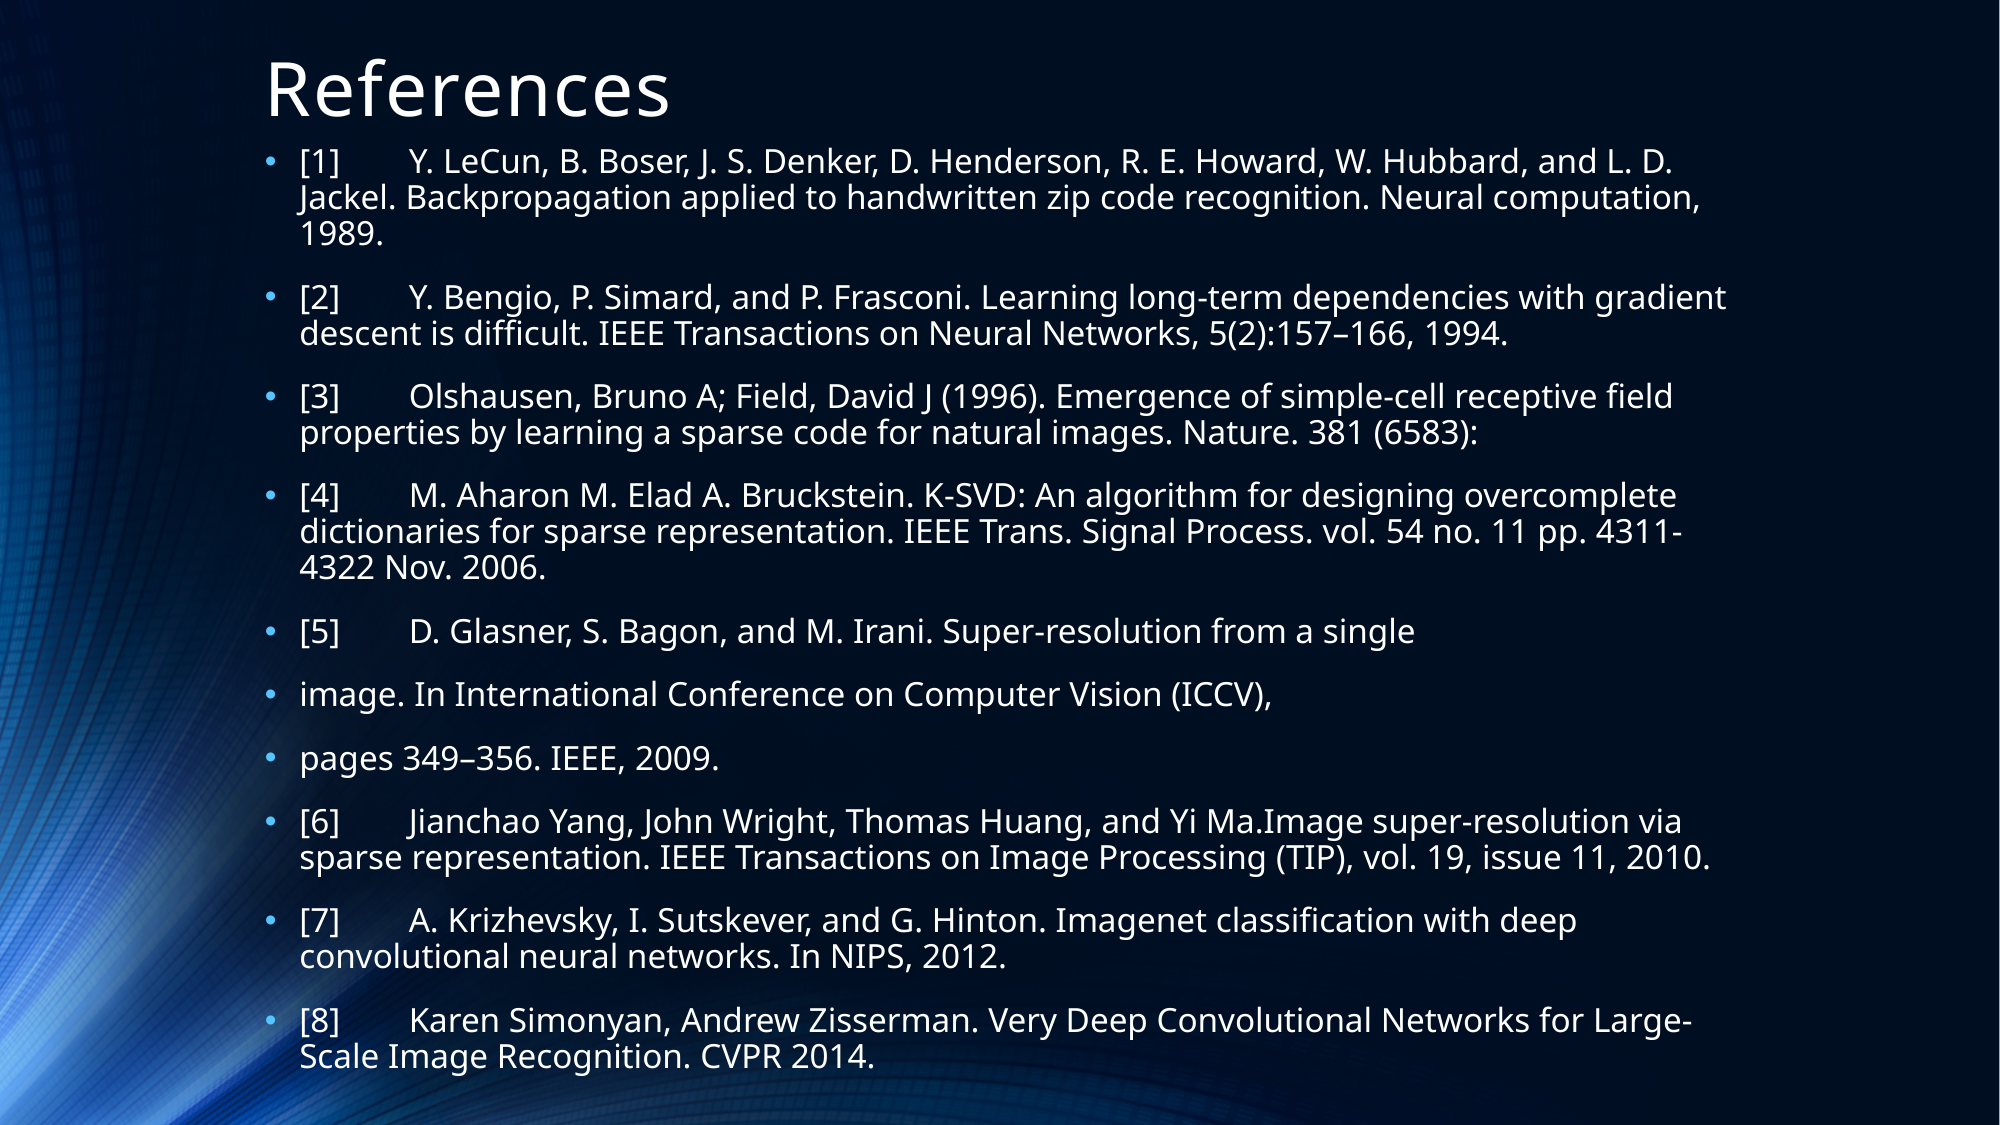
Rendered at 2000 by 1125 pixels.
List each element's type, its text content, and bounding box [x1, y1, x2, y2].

picture [0, 0, 2000, 1125]
title References [249, 24, 1750, 140]
list [1] Y. LeCun, B. Boser, J. S. Denker, D. Henderson, R. E. Howard, W. Hubbard, and L. D. Jackel. Backpropagation applied to handwritten zip code recognition. Neural computation, 1989. [2] Y. Bengio, P. Simard, and P. Frasconi. Learning long-term dependencies with gradient descent is difficult. IEEE Transactions on Neural Networks, 5(2):157–166, 1994. [3] Olshausen, Bruno A; Field, David J (1996). Emergence of simple-cell receptive field properties by learning a sparse code for natural images. Nature. 381 (6583): [4] M. Aharon M. Elad A. Bruckstein. K-SVD: An algorithm for designing overcomplete dictionaries for sparse representation. IEEE Trans. Signal Process. vol. 54 no. 11 pp. 4311-4322 Nov. 2006. [5] D. Glasner, S. Bagon, and M. Irani. Super-resolution from a single image. In International Conference on Computer Vision (ICCV), pages 349–356. IEEE, 2009. [6] Jianchao Yang, John Wright, Thomas Huang, and Yi Ma.Image super-resolution via sparse representation. IEEE Transactions on Image Processing (TIP), vol. 19, issue 11, 2010. [7] A. Krizhevsky, I. Sutskever, and G. Hinton. Imagenet classification with deep convolutional neural networks. In NIPS, 2012. [8] Karen Simonyan, Andrew Zisserman. Very Deep Convolutional Networks for Large-Scale Image Recognition. CVPR 2014. [249, 137, 1749, 1125]
